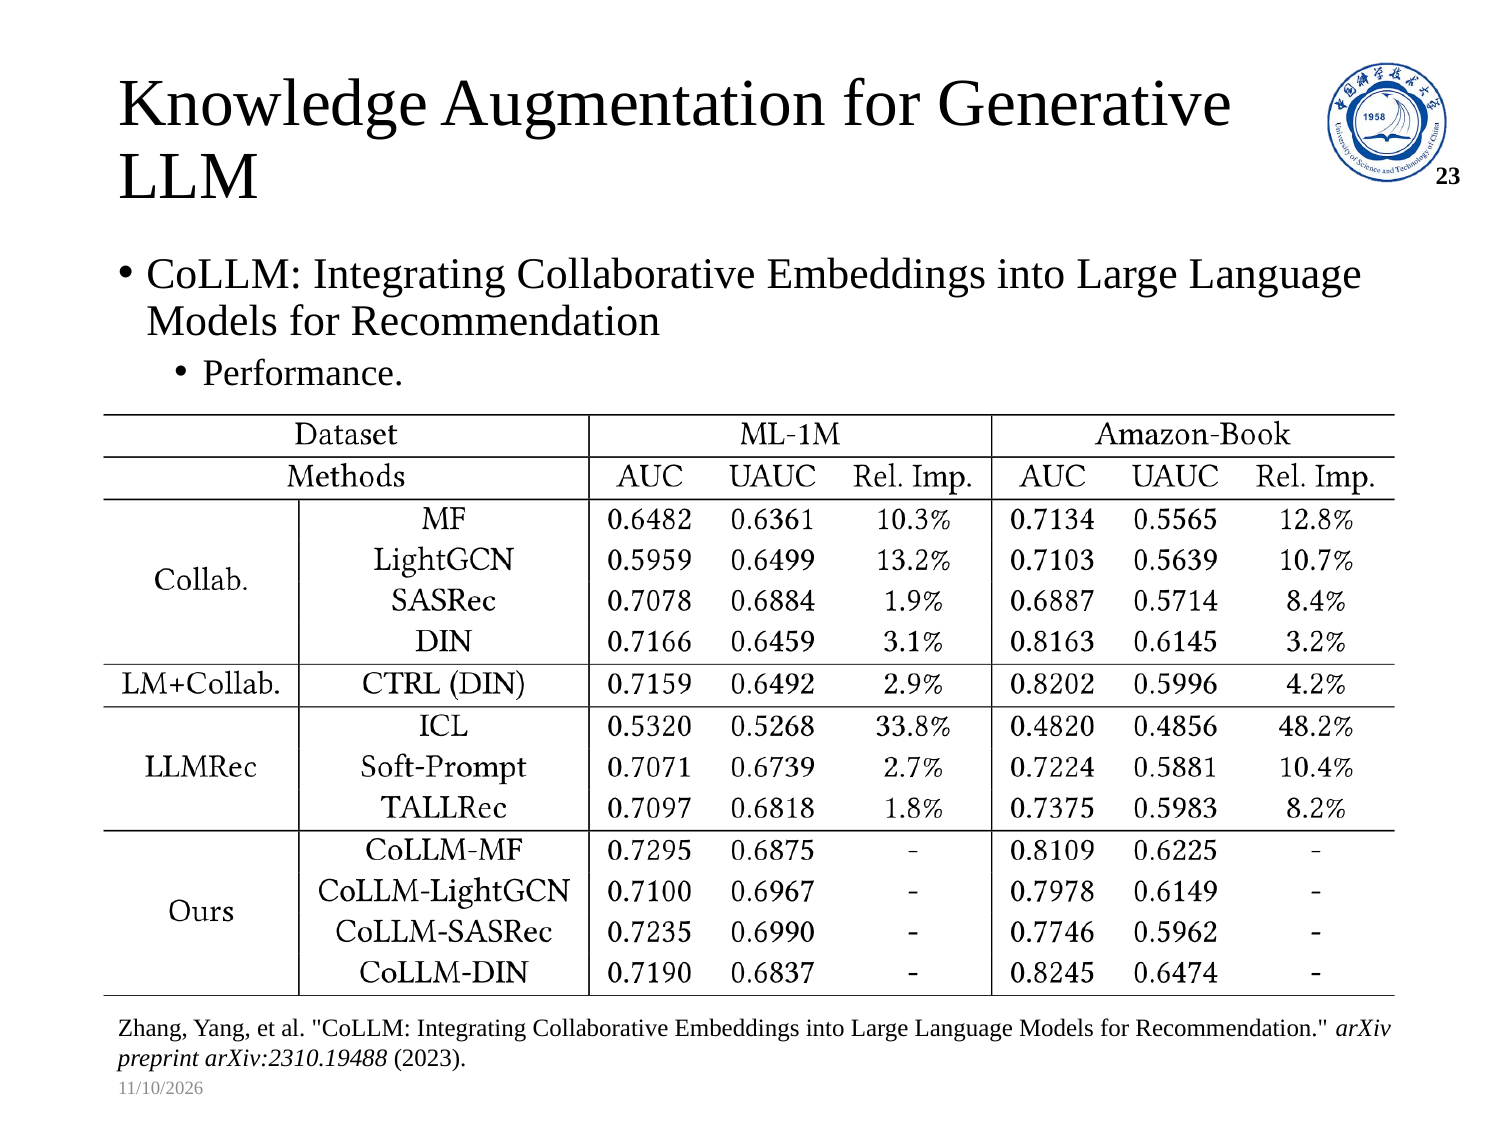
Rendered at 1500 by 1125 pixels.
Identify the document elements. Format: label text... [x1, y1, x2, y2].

list CoLLM: Integrating Collaborative Embeddings into Large Language Models for Recommendation Performance. [103, 243, 1416, 548]
title Knowledge Augmentation for Generative LLM [103, 59, 1397, 221]
picture [95, 402, 1404, 1004]
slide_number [103, 1079, 240, 1109]
text_box Zhang, Yang, et al. "CoLLM: Integrating Collaborative Embeddings into Large Language Models for Recommendation." arXiv preprint arXiv:2310.19488 (2023). [103, 1003, 1425, 1079]
picture [1397, 59, 1450, 144]
slide_number 23 [1372, 144, 1476, 205]
